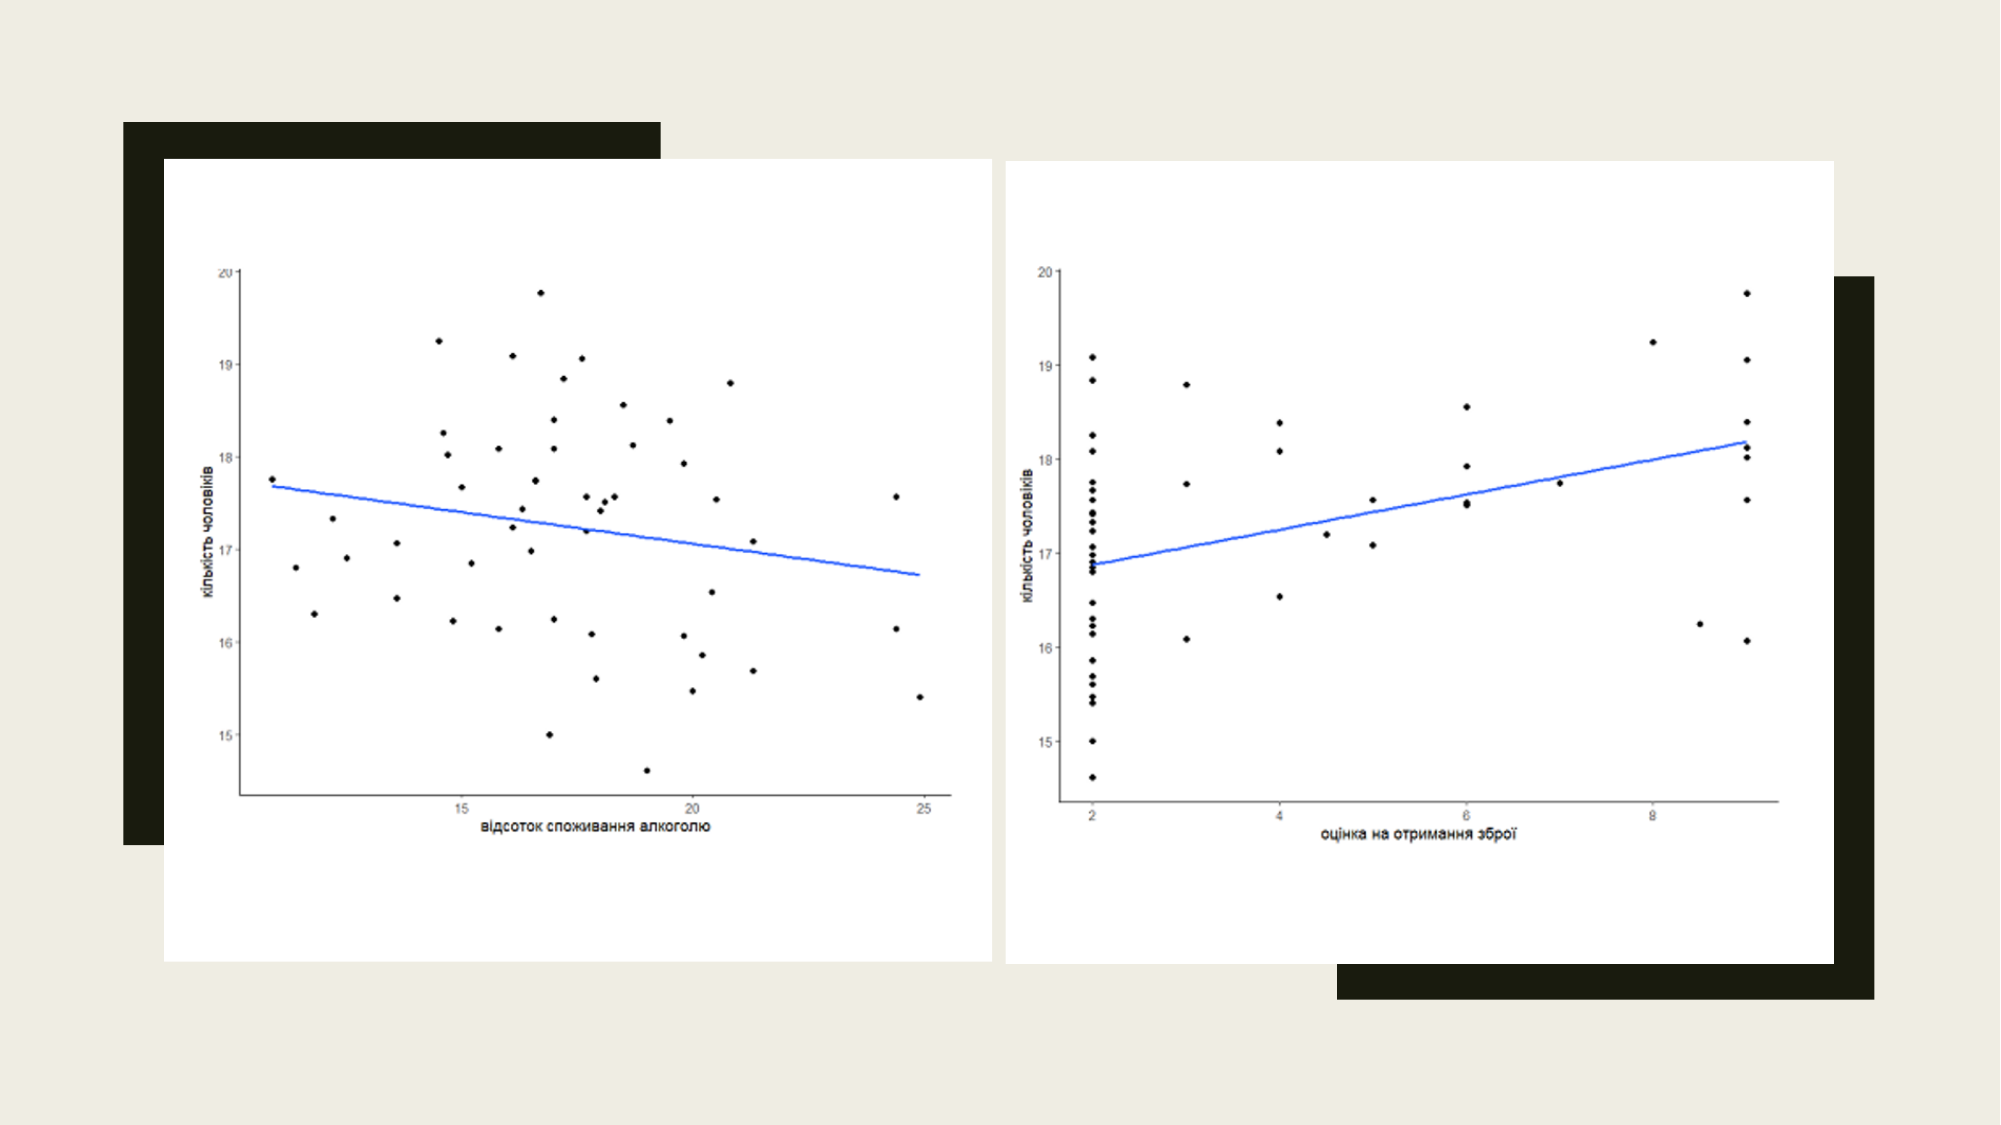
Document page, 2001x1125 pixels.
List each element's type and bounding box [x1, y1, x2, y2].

text_box [0, 0, 2000, 1125]
picture [197, 267, 953, 840]
text_box [123, 122, 1875, 1000]
picture [1018, 263, 1784, 849]
